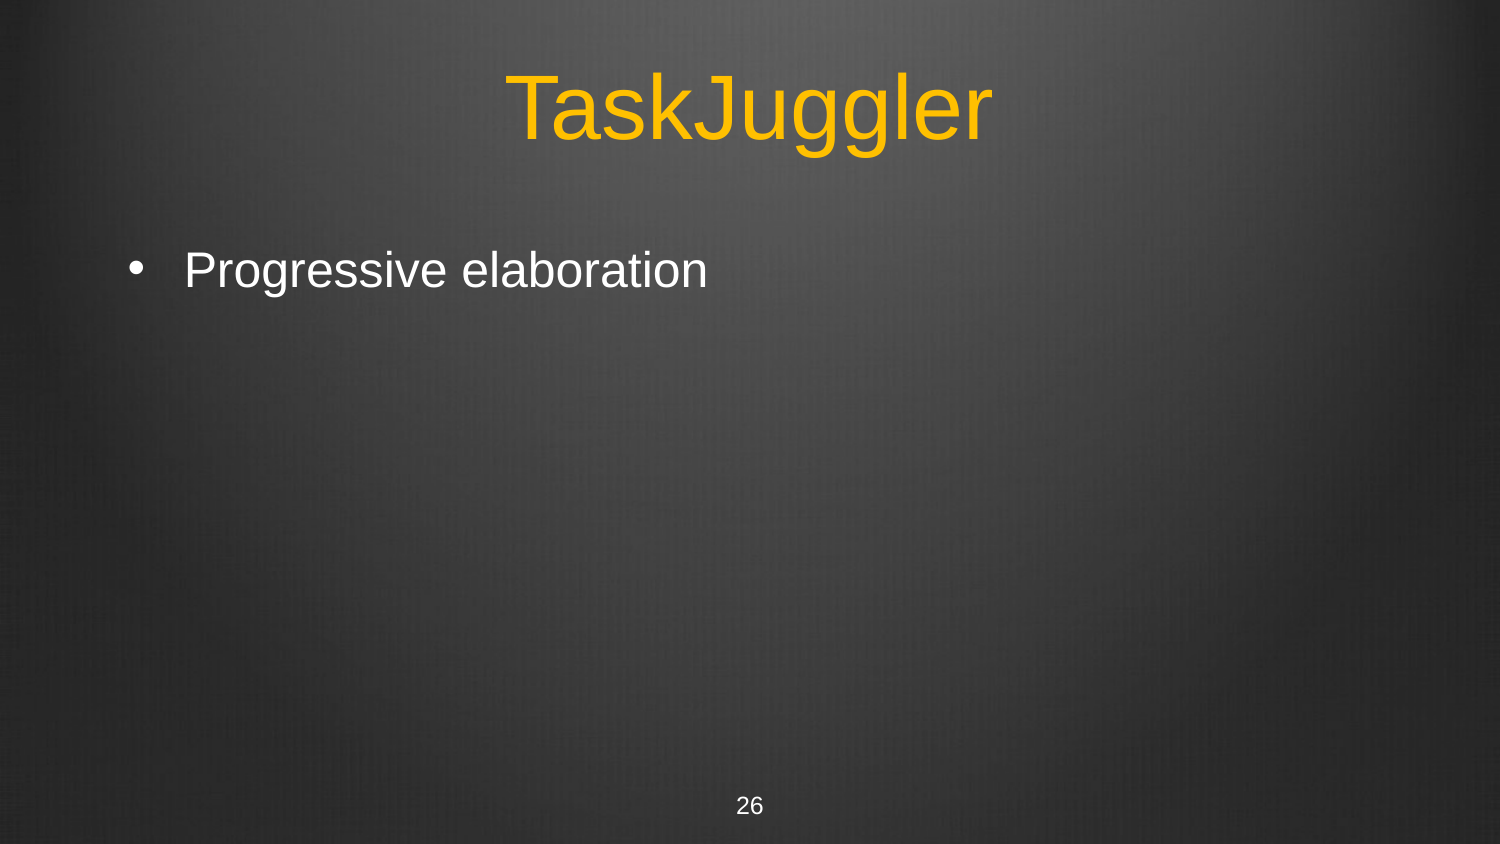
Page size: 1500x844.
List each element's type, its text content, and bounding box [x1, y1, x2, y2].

list Progressive elaboration [112, 229, 1388, 754]
title TaskJuggler [112, 14, 1388, 191]
slide_number 26 [693, 782, 807, 827]
